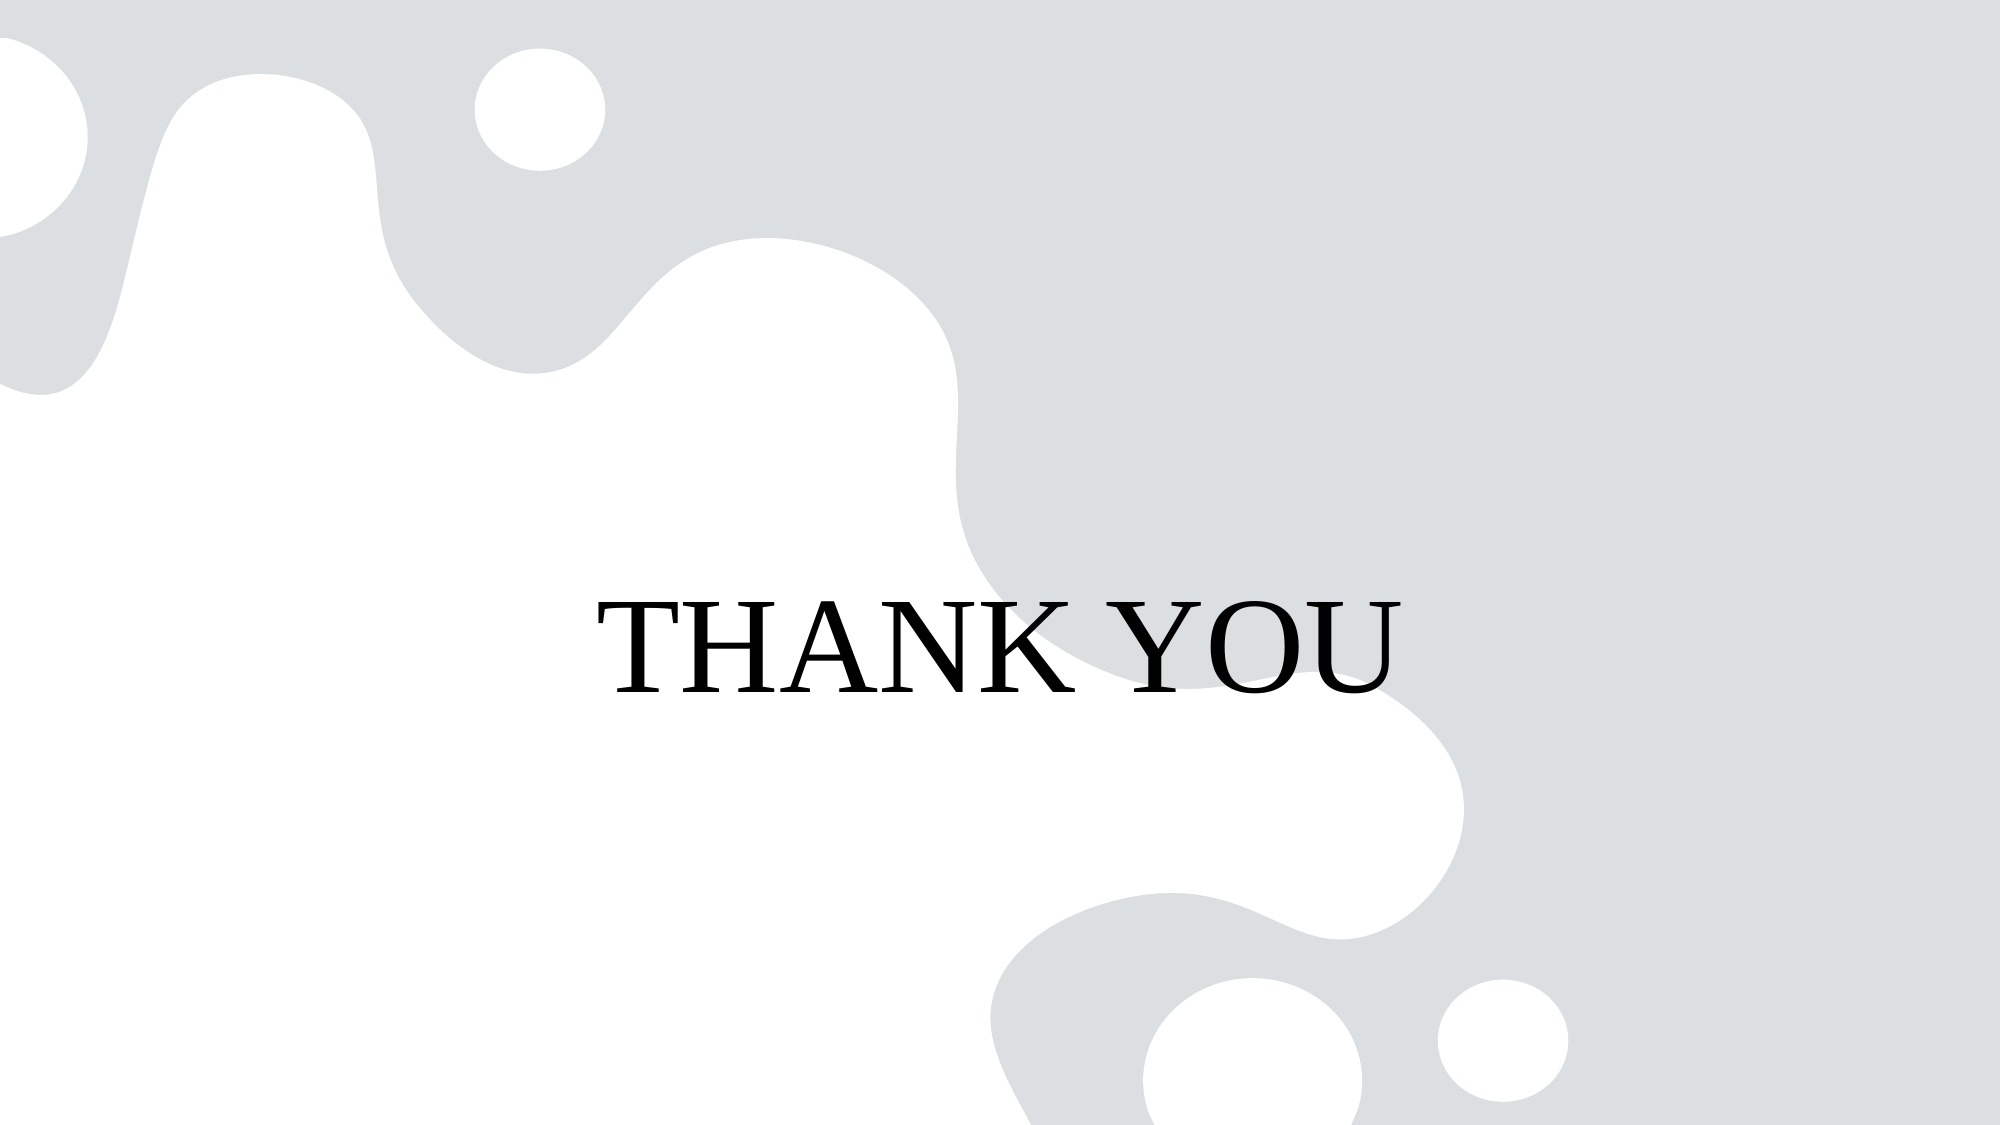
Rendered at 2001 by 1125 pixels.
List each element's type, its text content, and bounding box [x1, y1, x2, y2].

list THANK YOU [99, 345, 1900, 1008]
